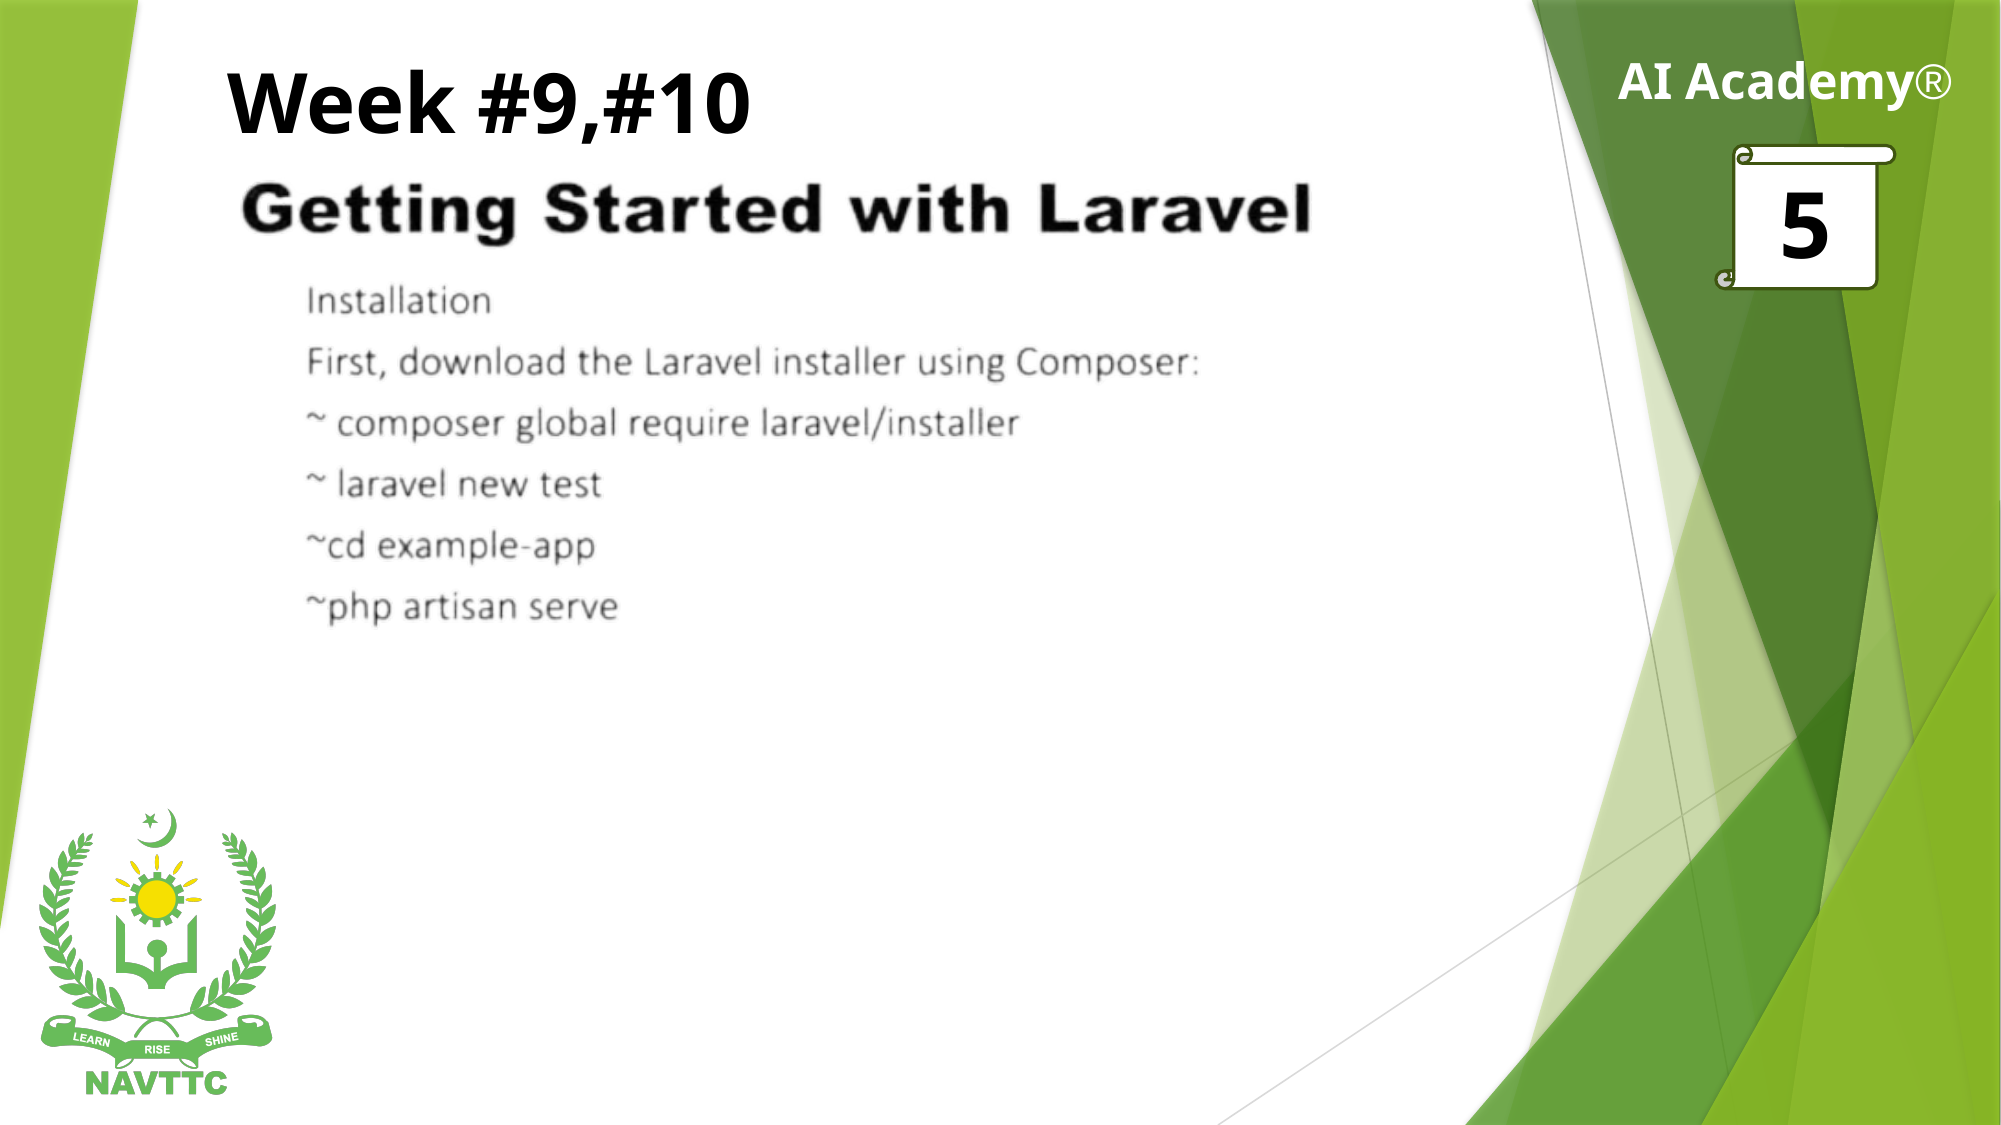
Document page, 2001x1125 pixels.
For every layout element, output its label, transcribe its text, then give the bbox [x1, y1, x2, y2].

picture [285, 274, 1212, 642]
text_box 5 [1714, 143, 1897, 291]
picture [0, 794, 315, 1110]
text_box AI Academy® [1604, 42, 2000, 118]
text_box Week #9,#10 [212, 42, 767, 158]
picture [229, 176, 1334, 256]
